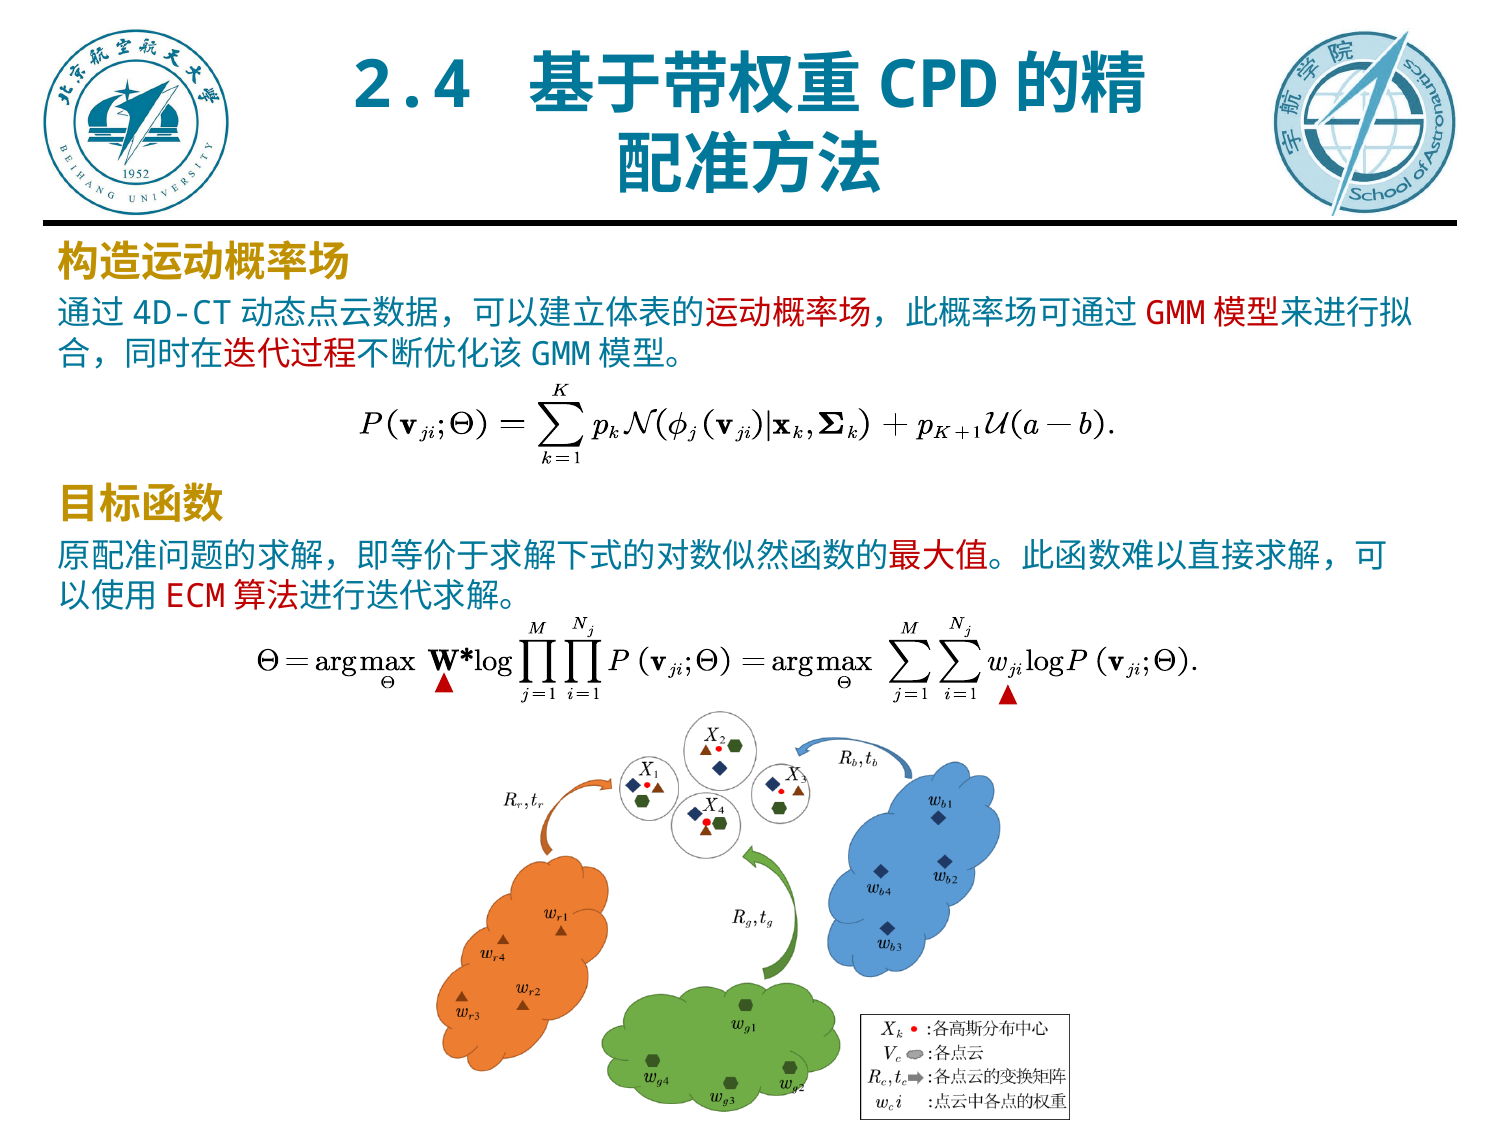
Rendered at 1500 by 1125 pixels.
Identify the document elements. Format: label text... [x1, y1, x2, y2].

picture [436, 711, 1070, 1120]
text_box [356, 377, 1120, 475]
text_box 构造运动概率场 通过4D-CT动态点云数据，可以建立体表的运动概率场，此概率场可通过GMM模型来进行拟合，同时在迭代过程不断优化该GMM模型。 [42, 227, 1434, 395]
text_box 2.4 基于带权重CPD的精配准方法 [320, 33, 1180, 209]
text_box 目标函数 原配准问题的求解，即等价于求解下式的对数似然函数的最大值。此函数难以直接求解，可以使用ECM算法进行迭代求解。 [42, 469, 1434, 624]
picture [42, 28, 230, 216]
picture [1270, 28, 1458, 216]
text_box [254, 610, 1202, 710]
